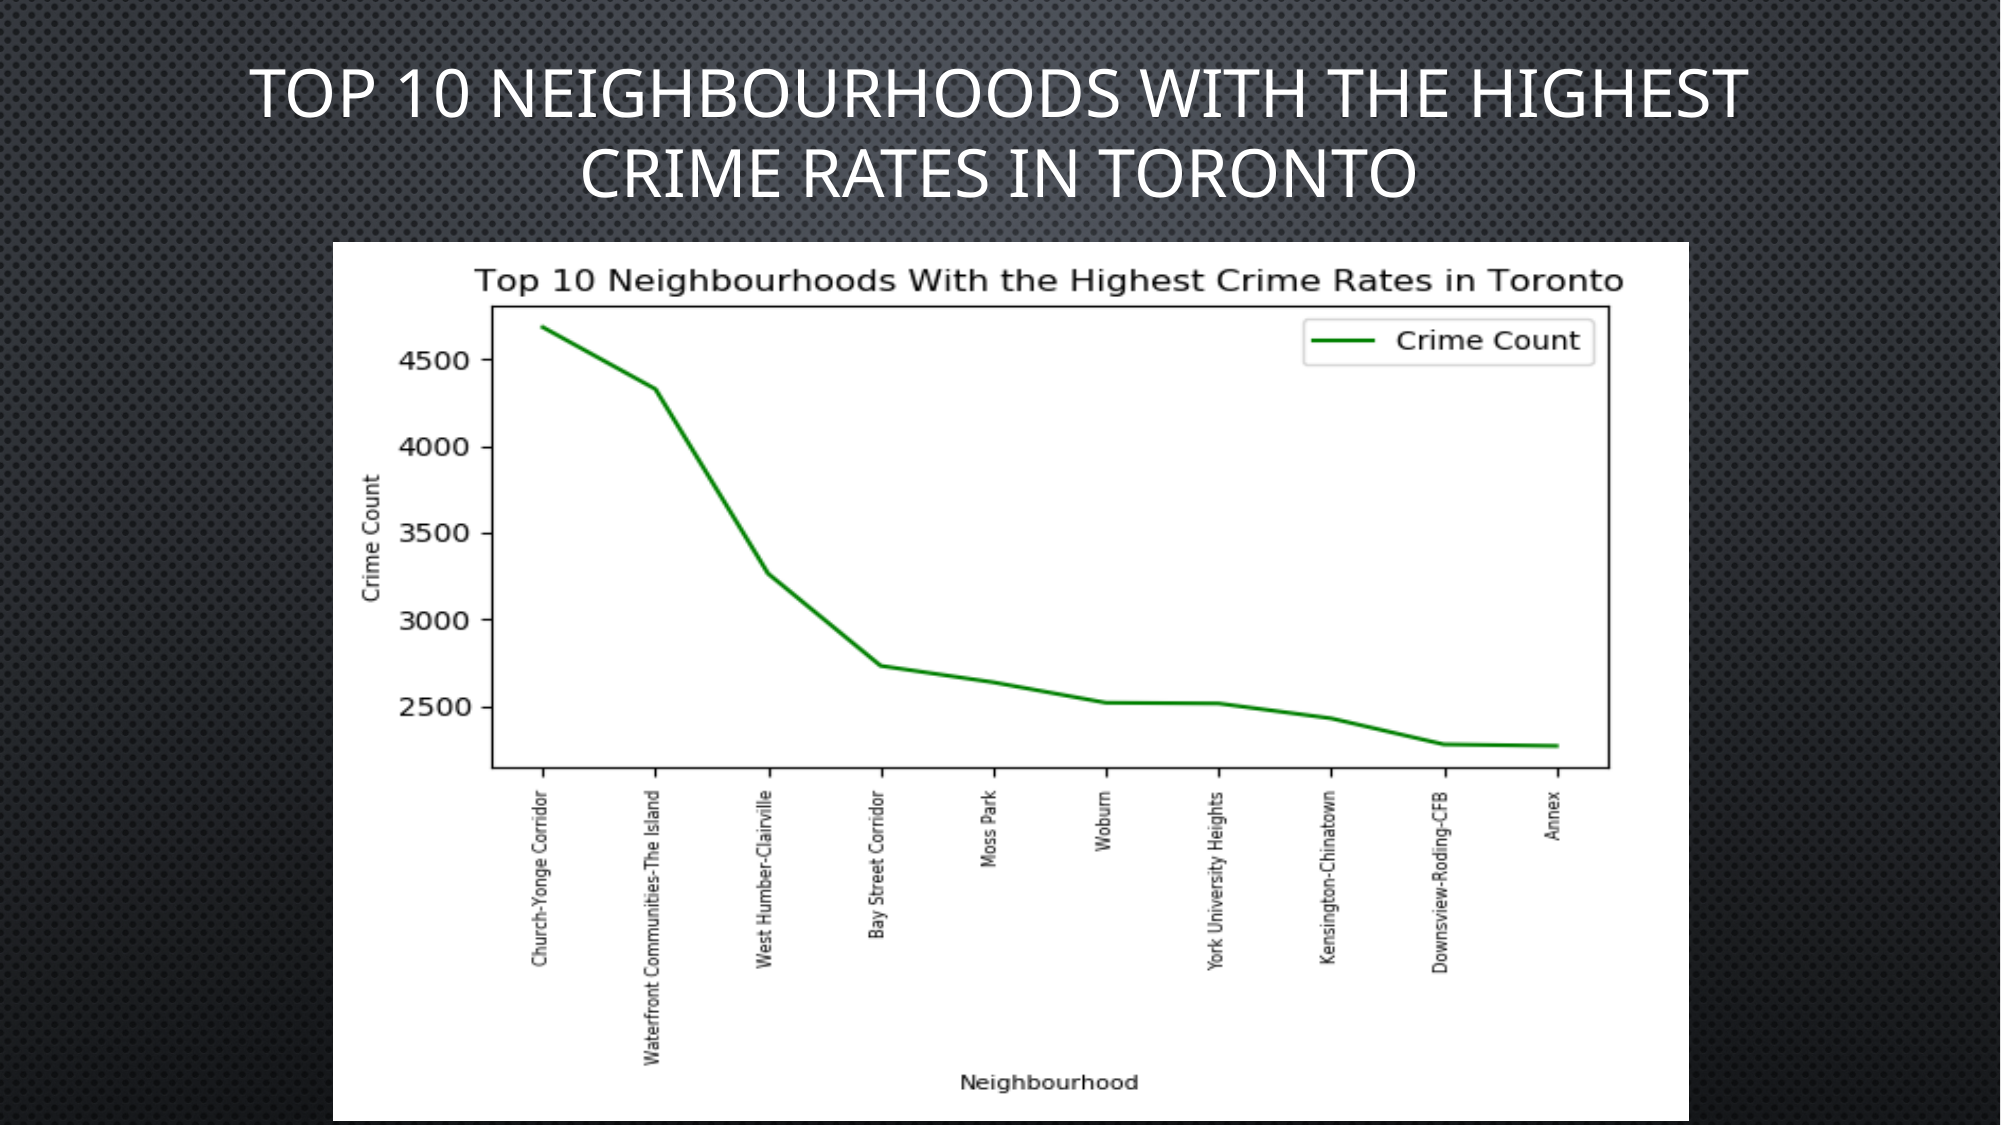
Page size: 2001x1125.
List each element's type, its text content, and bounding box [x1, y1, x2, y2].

title Top 10 Neighbourhoods With the Highest Crime Rates in Toronto [187, 18, 1813, 243]
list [332, 242, 1690, 1122]
